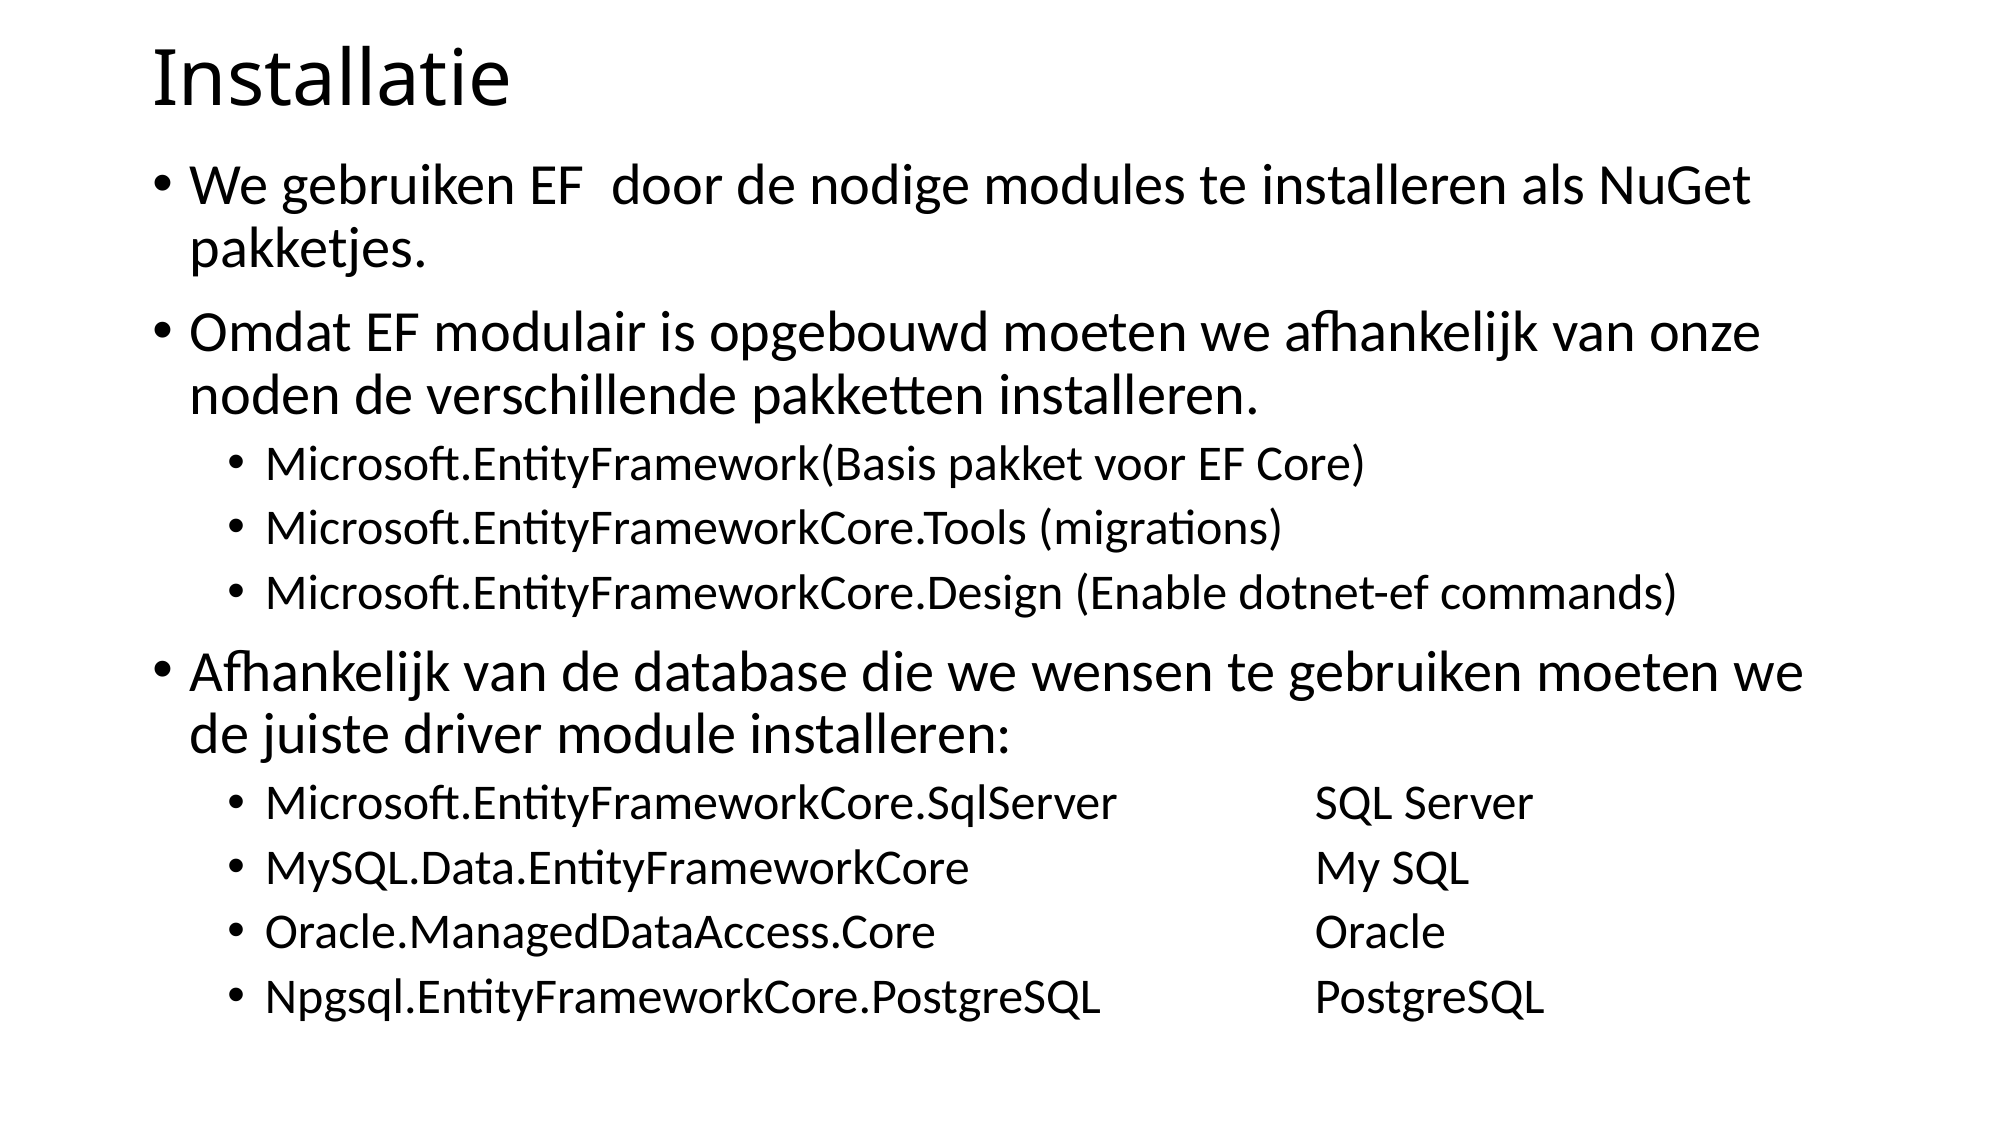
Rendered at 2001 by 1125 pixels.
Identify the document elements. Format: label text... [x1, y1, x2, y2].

list We gebruiken EF door de nodige modules te installeren als NuGet pakketjes. Omdat EF modulair is opgebouwd moeten we afhankelijk van onze noden de verschillende pakketten installeren. Microsoft.EntityFramework(Basis pakket voor EF Core) Microsoft.EntityFrameworkCore.Tools (migrations) Microsoft.EntityFrameworkCore.Design (Enable dotnet-ef commands) Afhankelijk van de database die we wensen te gebruiken moeten we de juiste driver module installeren: Microsoft.EntityFrameworkCore.SqlServer SQL Server MySQL.Data.EntityFrameworkCore My SQL Oracle.ManagedDataAccess.Core Oracle Npgsql.EntityFrameworkCore.PostgreSQL PostgreSQL [137, 147, 1863, 1073]
title Installatie [137, 30, 1863, 131]
